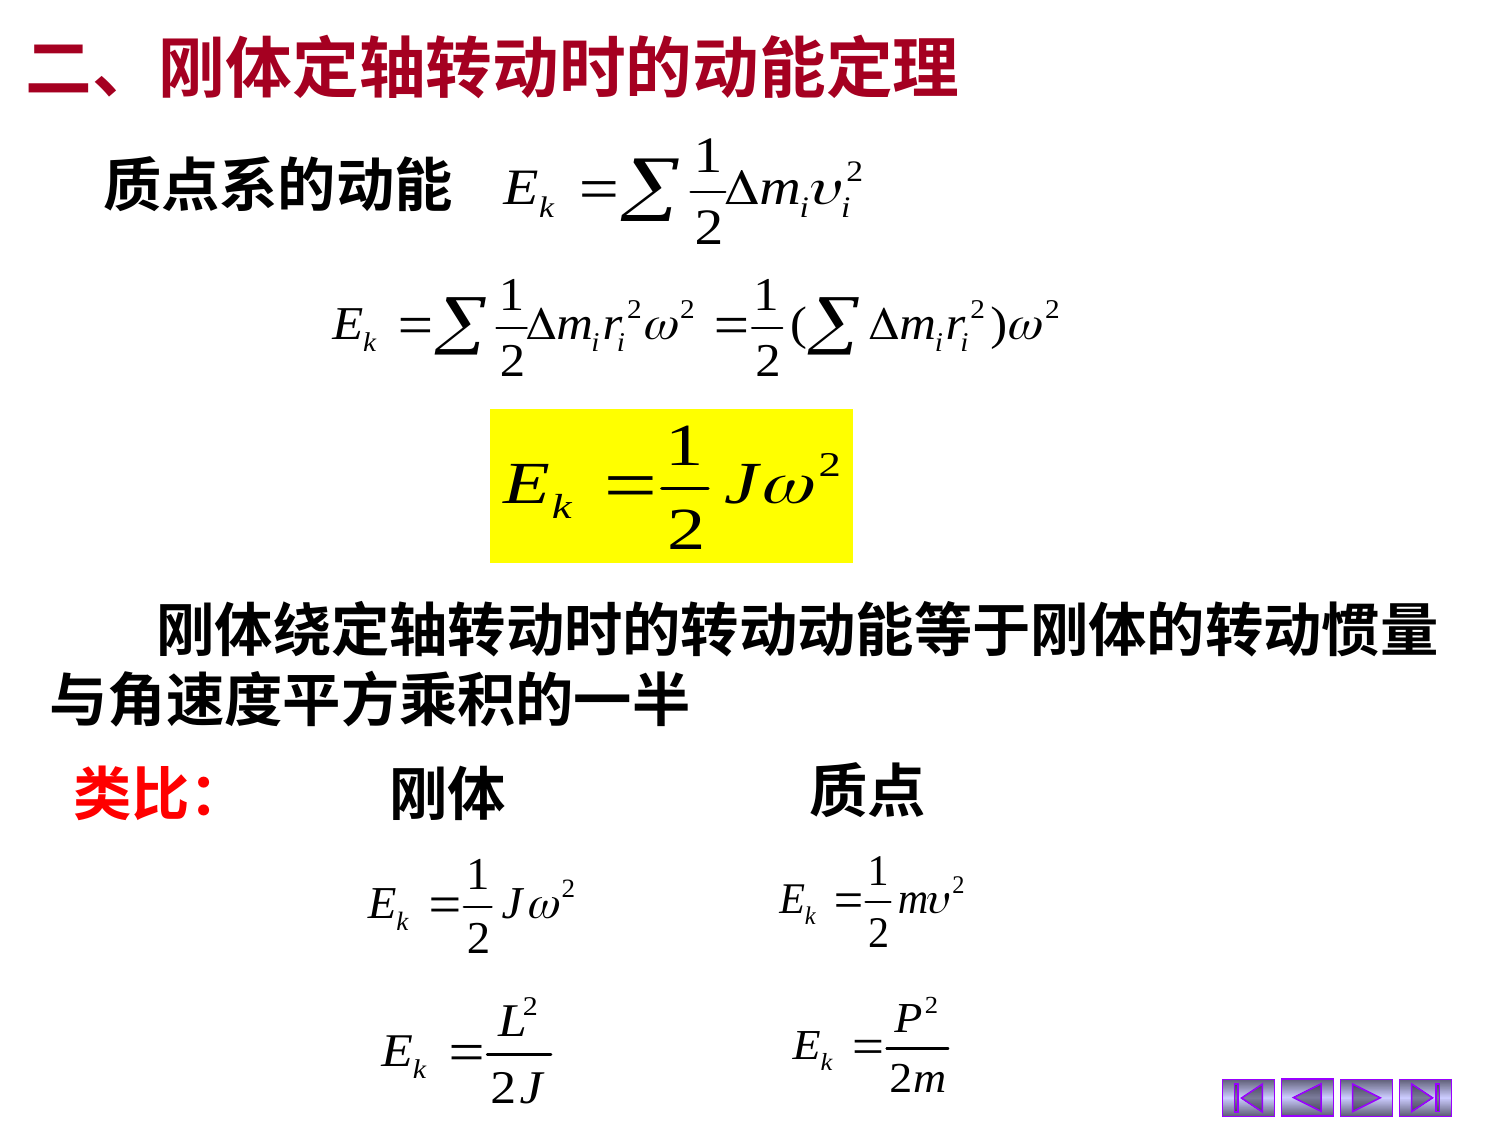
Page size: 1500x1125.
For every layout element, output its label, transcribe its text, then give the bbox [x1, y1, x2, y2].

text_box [348, 845, 584, 964]
text_box 刚体 [374, 750, 612, 835]
text_box 质点 [794, 746, 1032, 832]
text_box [359, 984, 563, 1114]
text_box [761, 843, 973, 957]
text_box 类比： [58, 750, 295, 835]
text_box 刚体绕定轴转动时的转动动能等于刚体的转动惯量与角速度平方乘积的一半 [35, 585, 1477, 741]
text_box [492, 123, 872, 256]
text_box 二、刚体定轴转动时的动能定理 [10, 18, 975, 114]
text_box 质点系的动能 [88, 140, 487, 226]
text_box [489, 408, 854, 564]
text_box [773, 984, 958, 1103]
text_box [322, 265, 1067, 387]
